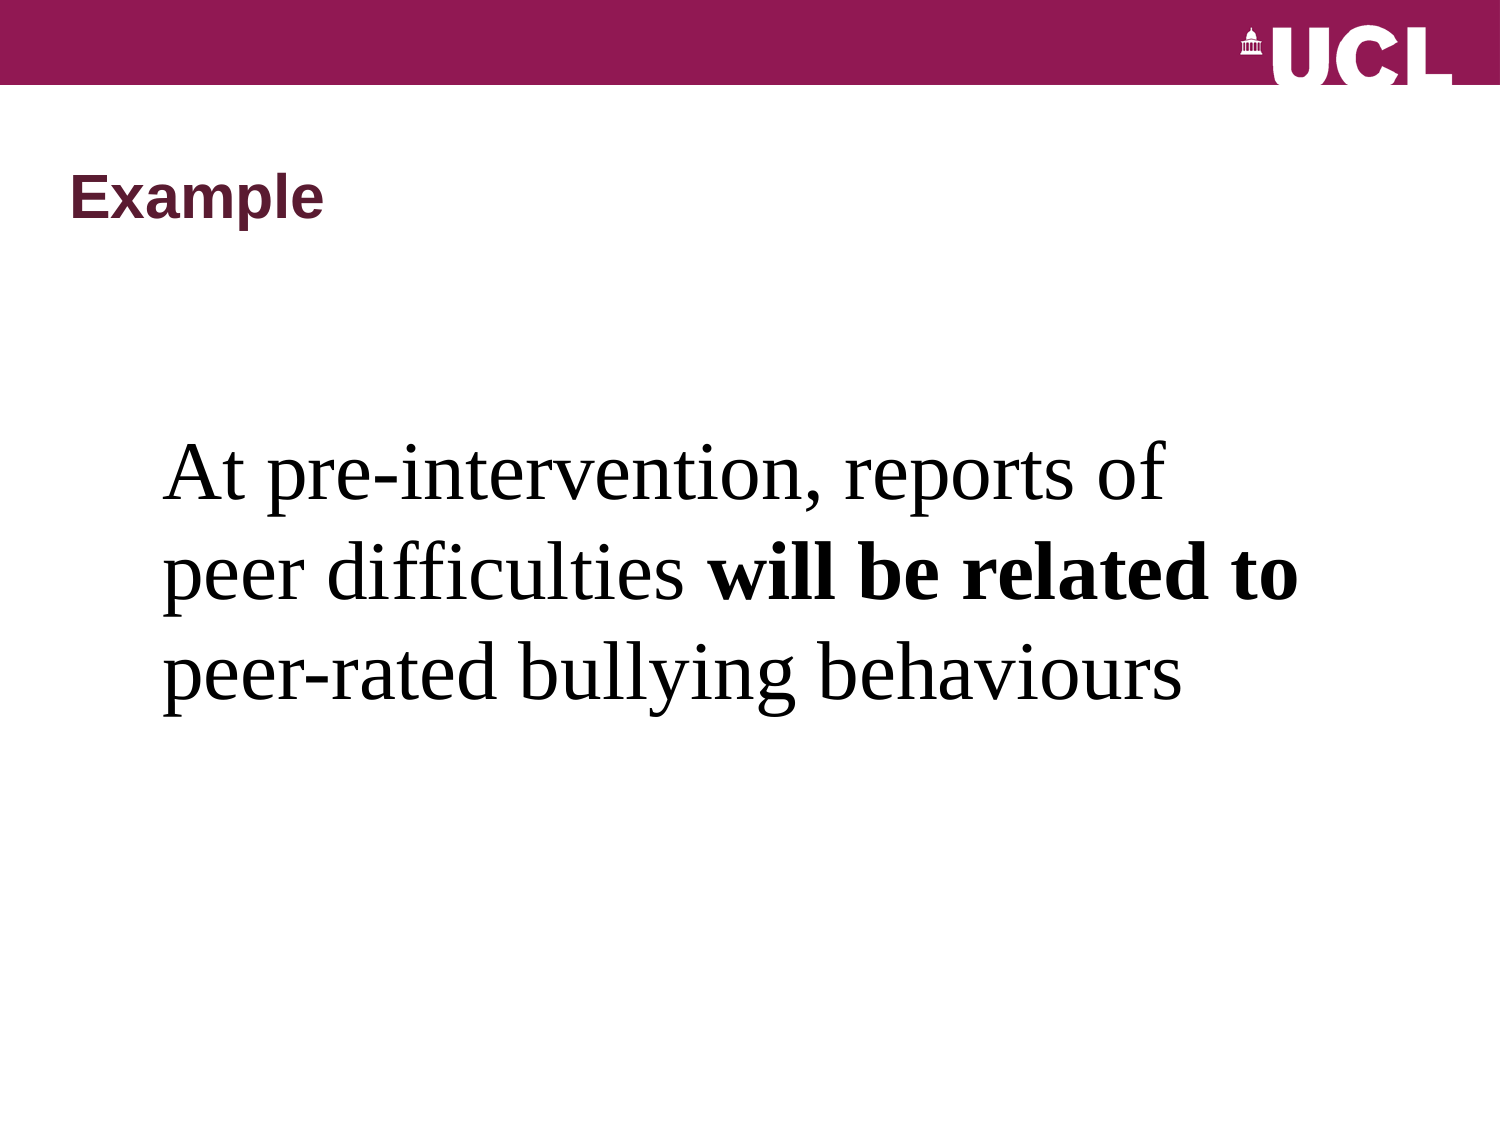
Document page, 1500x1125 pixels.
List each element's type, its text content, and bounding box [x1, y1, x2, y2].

picture [0, 0, 1500, 85]
text_box At pre-intervention, reports of peer difficulties will be related to peer-rated bullying behaviours [147, 408, 1329, 724]
title Example [54, 148, 1447, 362]
